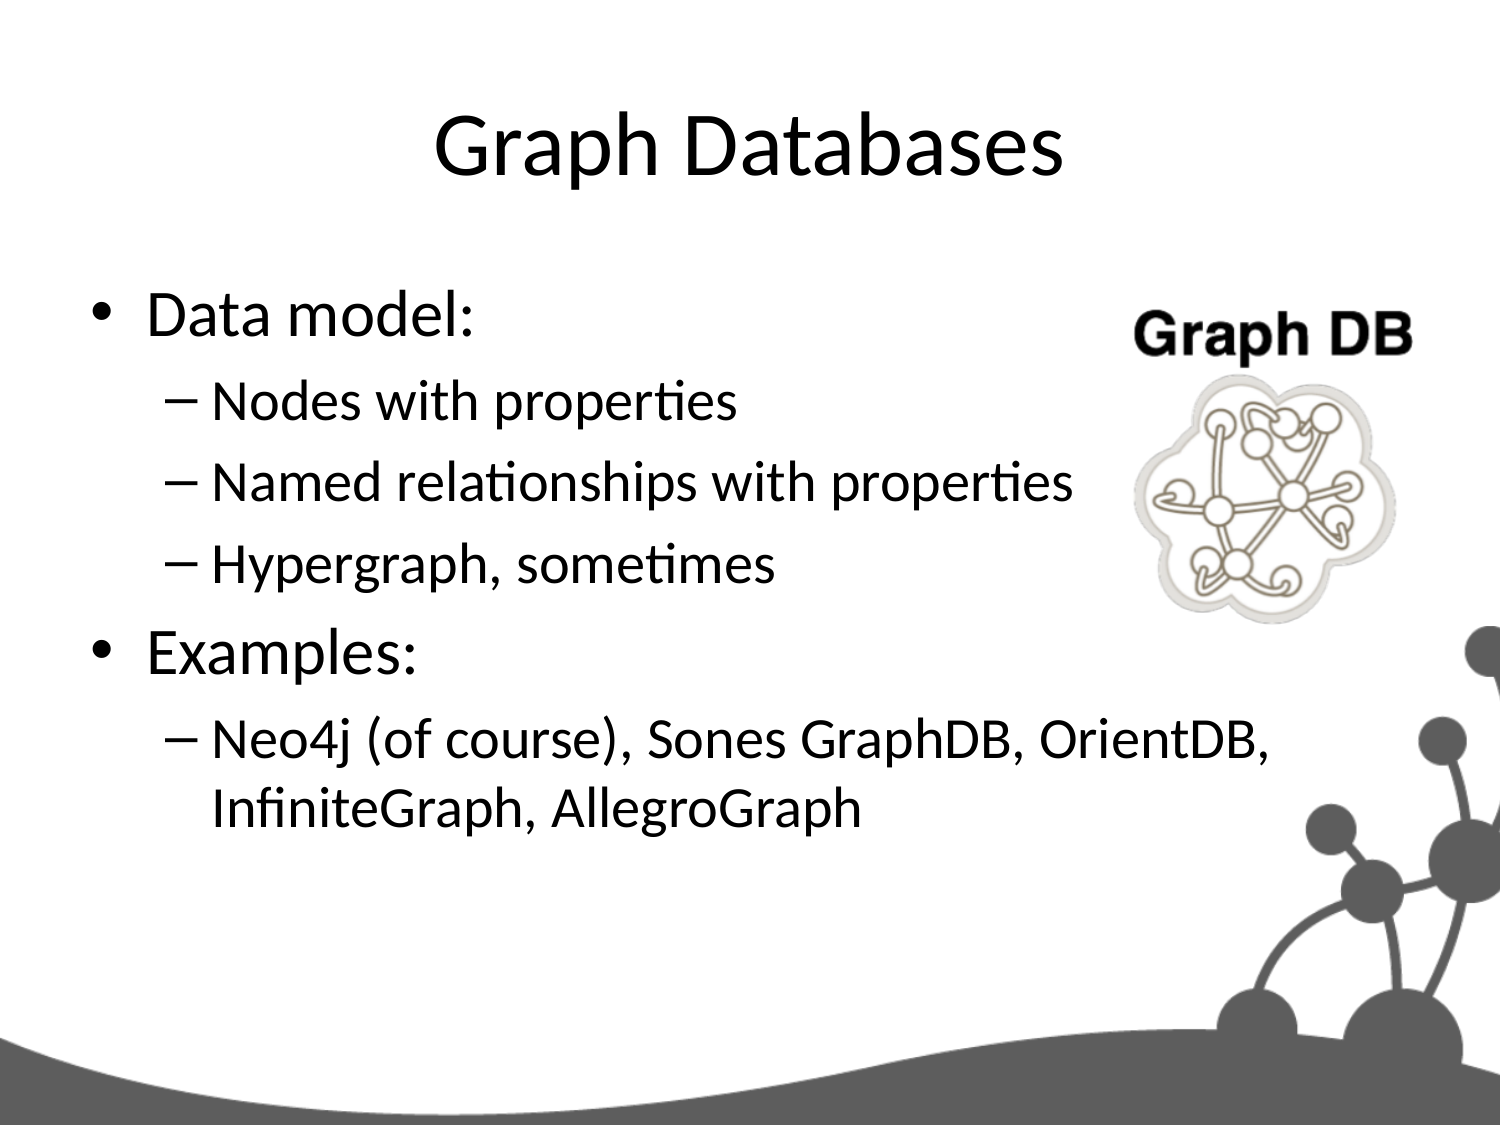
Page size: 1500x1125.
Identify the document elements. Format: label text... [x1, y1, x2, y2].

list Data model: Nodes with properties Named relationships with properties Hypergraph, sometimes Examples: Neo4j (of course), Sones GraphDB, OrientDB, InfiniteGraph, AllegroGraph [75, 262, 1425, 1005]
title Graph Databases [75, 45, 1425, 233]
picture [1116, 285, 1426, 639]
